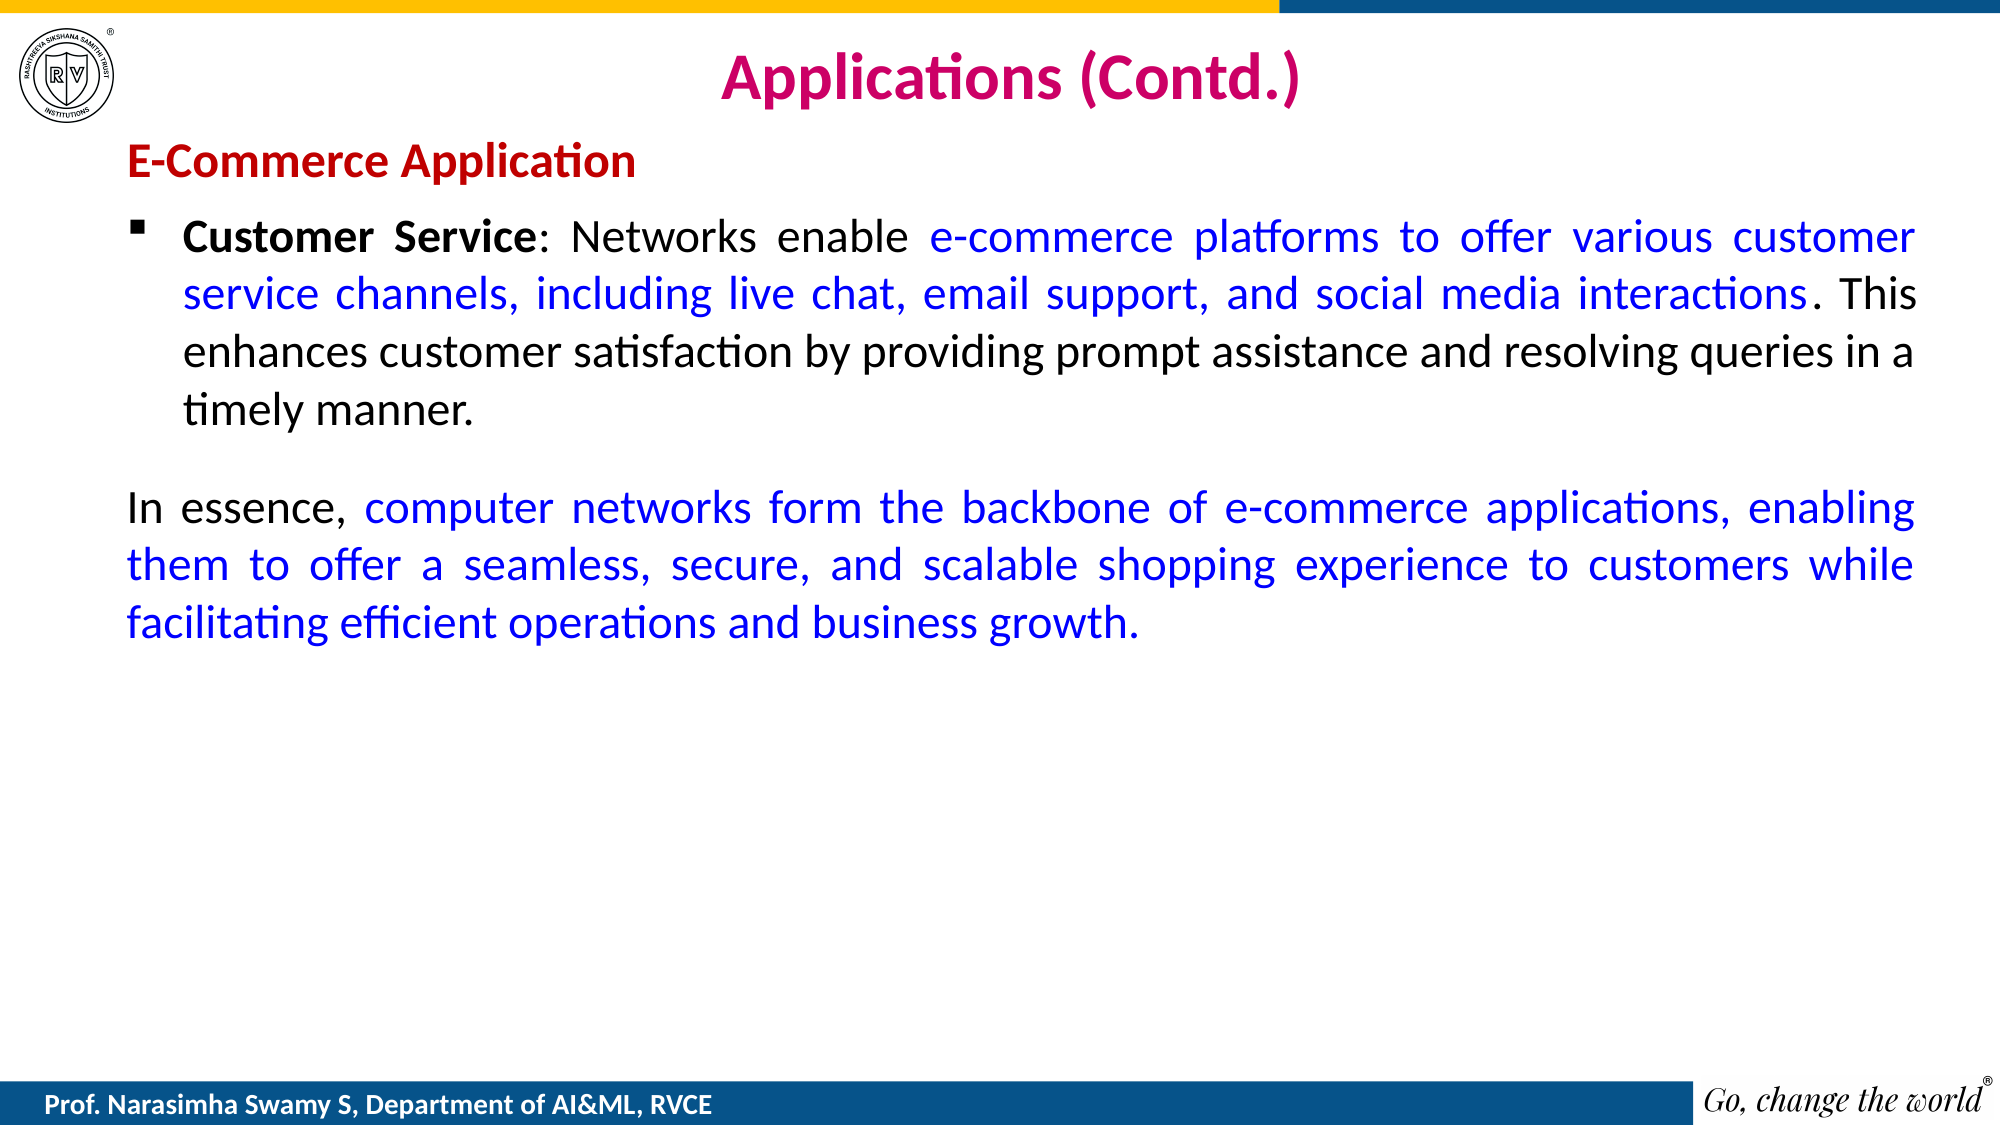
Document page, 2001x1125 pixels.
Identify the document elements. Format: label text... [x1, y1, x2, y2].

text_box In essence, computer networks form the backbone of e-commerce applications, enabling them to offer a seamless, secure, and scalable shopping experience to customers while facilitating efficient operations and business growth. [111, 467, 1933, 655]
list E-Commerce Application [112, 119, 1885, 185]
text_box Customer Service: Networks enable e-commerce platforms to offer various customer service channels, including live chat, email support, and social media interactions. This enhances customer satisfaction by providing prompt assistance and resolving queries in a timely manner. [111, 197, 1933, 442]
picture [1701, 1075, 1994, 1120]
picture [19, 28, 114, 123]
title Applications (Contd.) [137, 27, 1887, 129]
